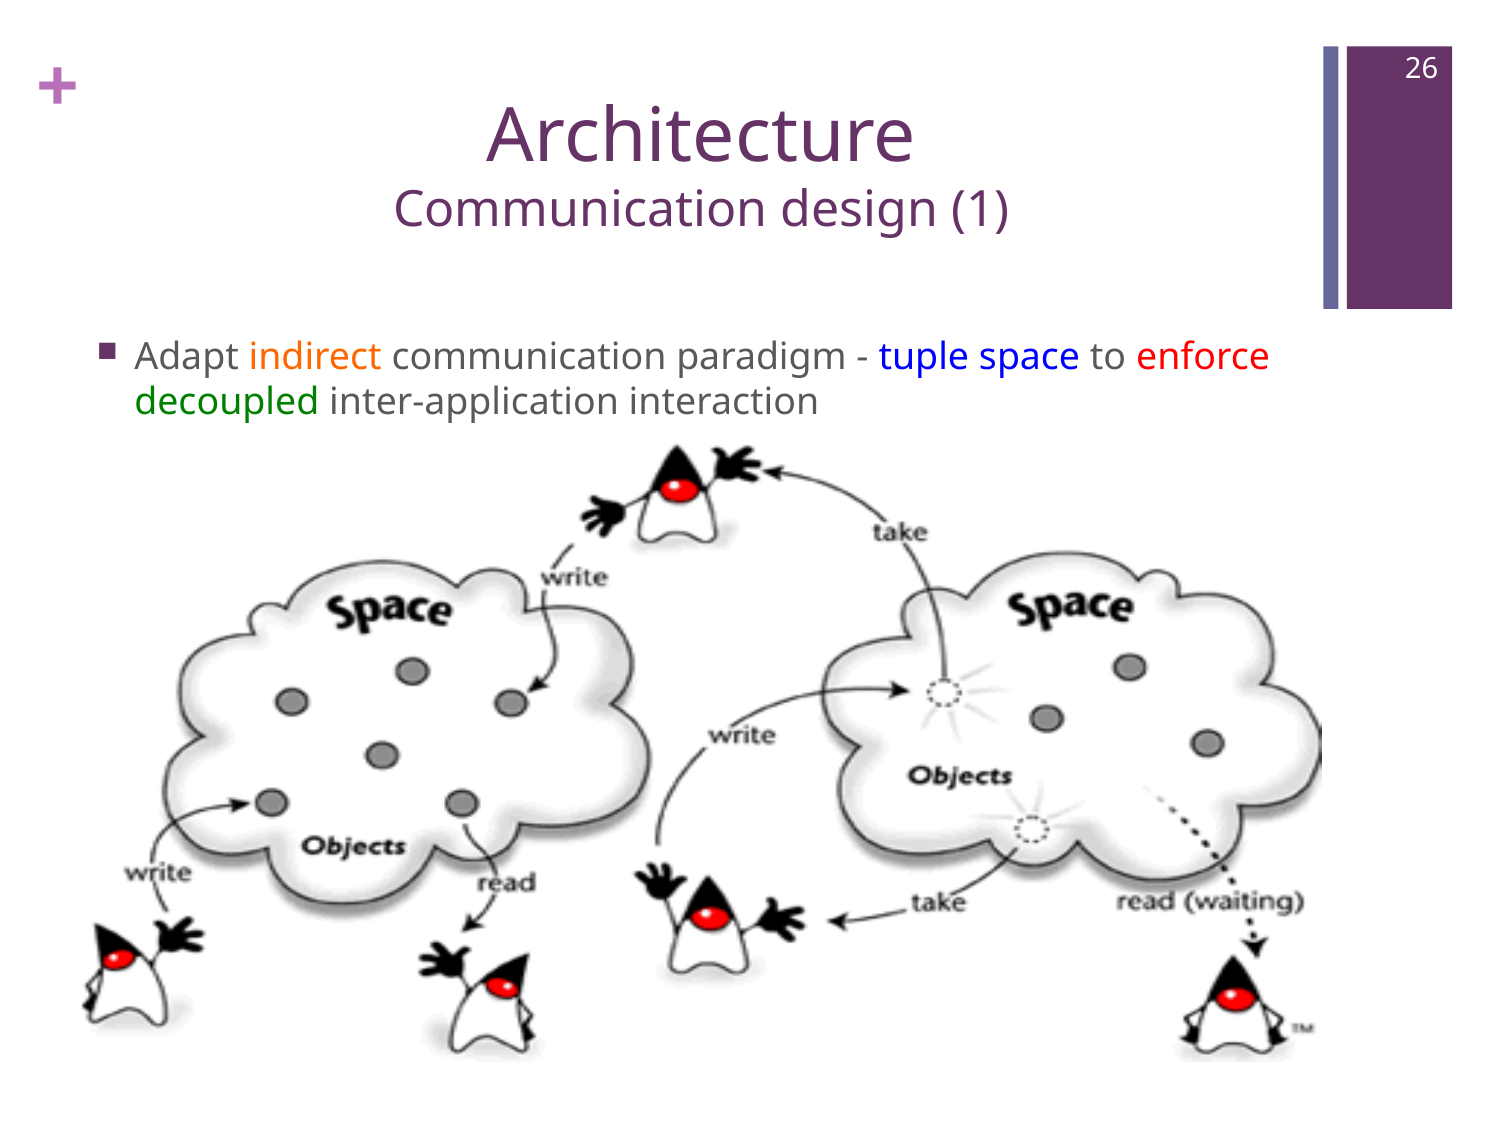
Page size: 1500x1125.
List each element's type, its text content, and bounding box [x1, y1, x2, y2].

title Architecture Communication design (1) [81, 79, 1322, 263]
list Adapt indirect communication paradigm - tuple space to enforce decoupled inter-application interaction [81, 324, 1322, 431]
slide_number 26 [1362, 39, 1454, 100]
picture [81, 432, 1322, 1063]
